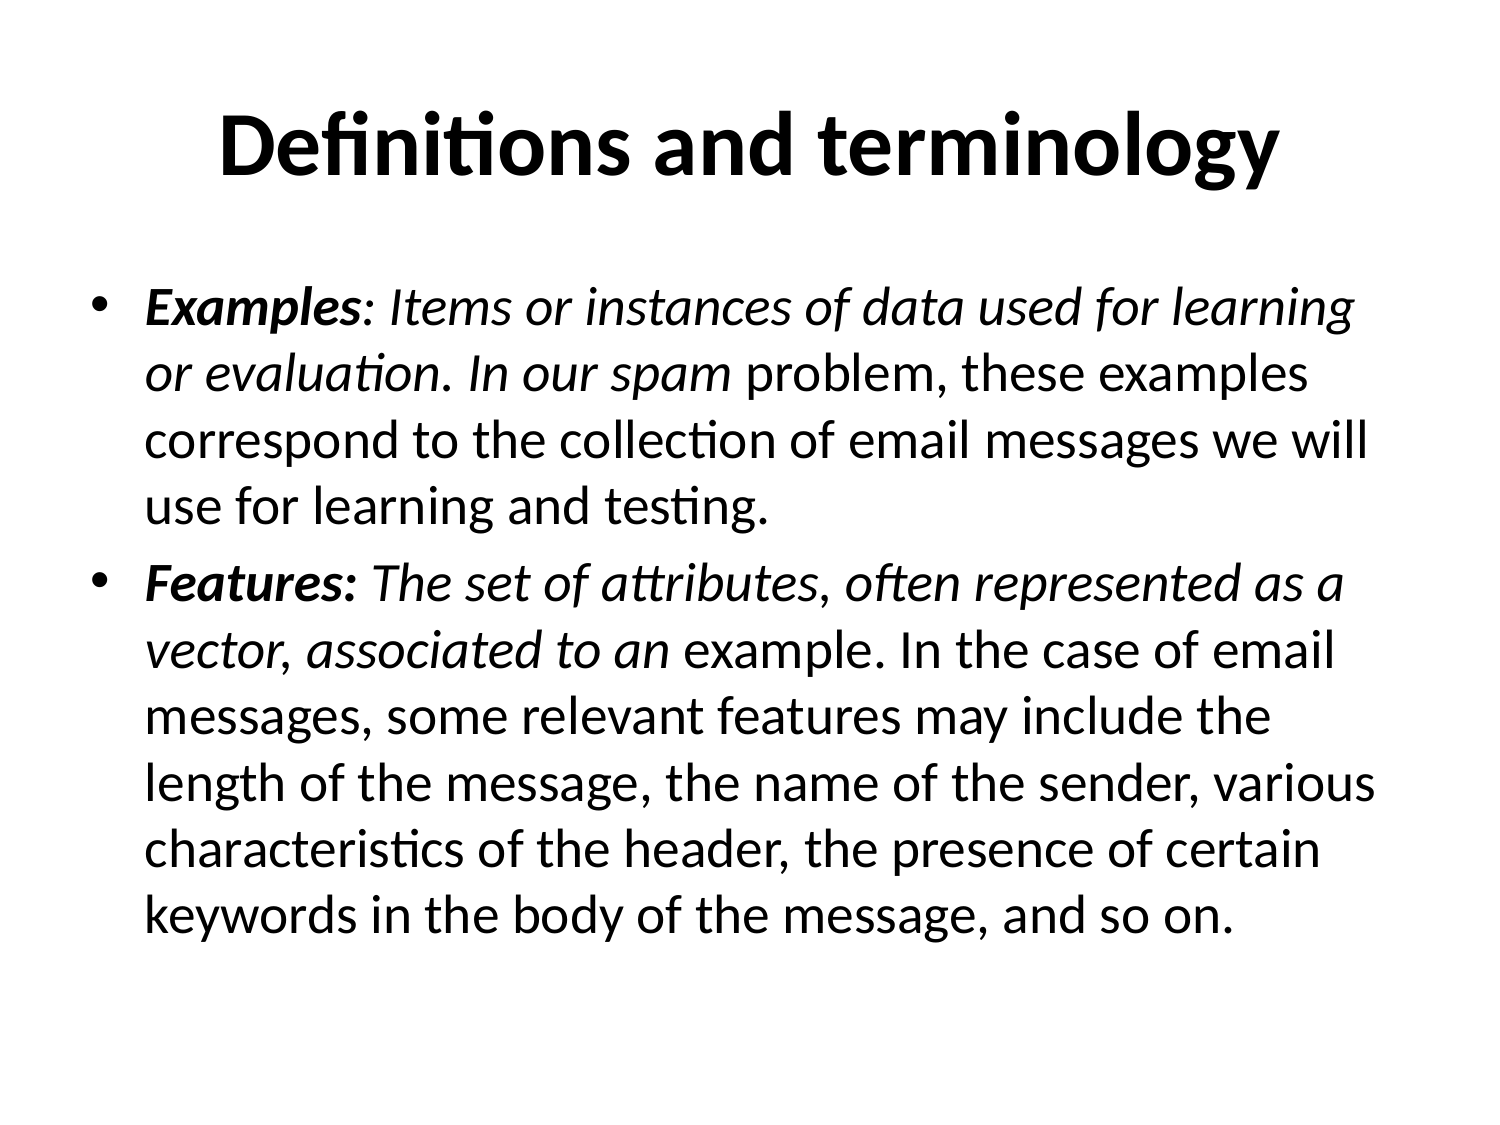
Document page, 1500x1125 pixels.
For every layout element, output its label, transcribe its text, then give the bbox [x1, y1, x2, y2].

list Examples: Items or instances of data used for learning or evaluation. In our spam problem, these examples correspond to the collection of email messages we will use for learning and testing. Features: The set of attributes, often represented as a vector, associated to an example. In the case of email messages, some relevant features may include the length of the message, the name of the sender, various characteristics of the header, the presence of certain keywords in the body of the message, and so on. [75, 262, 1425, 1005]
title Definitions and terminology [75, 45, 1425, 233]
